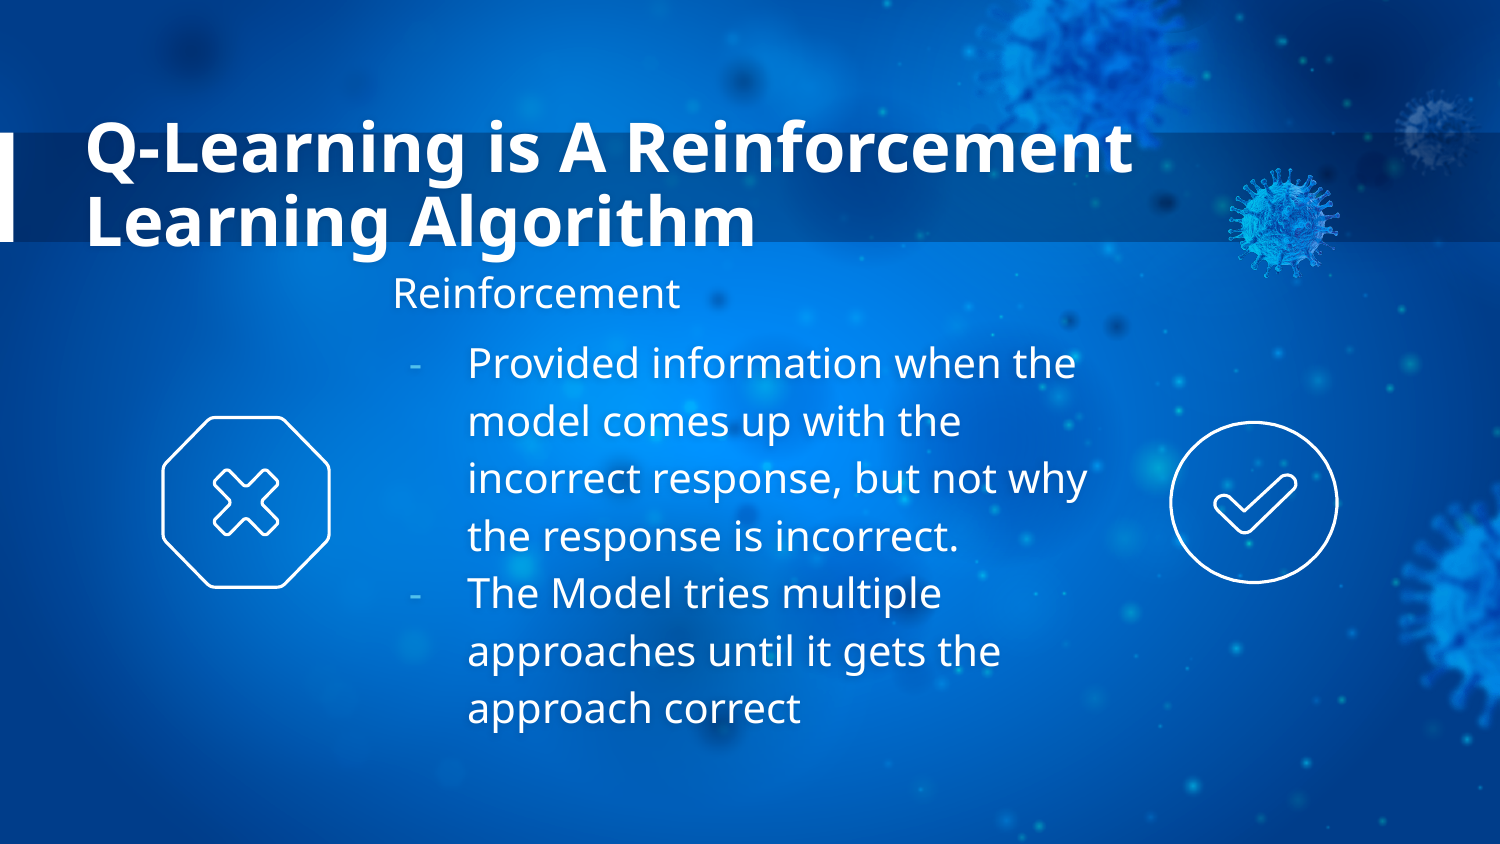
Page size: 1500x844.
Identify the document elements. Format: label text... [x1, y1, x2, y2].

list Reinforcement Provided information when the model comes up with the incorrect response, but not why the response is incorrect. The Model tries multiple approaches until it gets the approach correct [392, 259, 1108, 746]
title Q-Learning is A Reinforcement Learning Algorithm [84, 132, 1447, 242]
picture [0, 0, 1500, 844]
